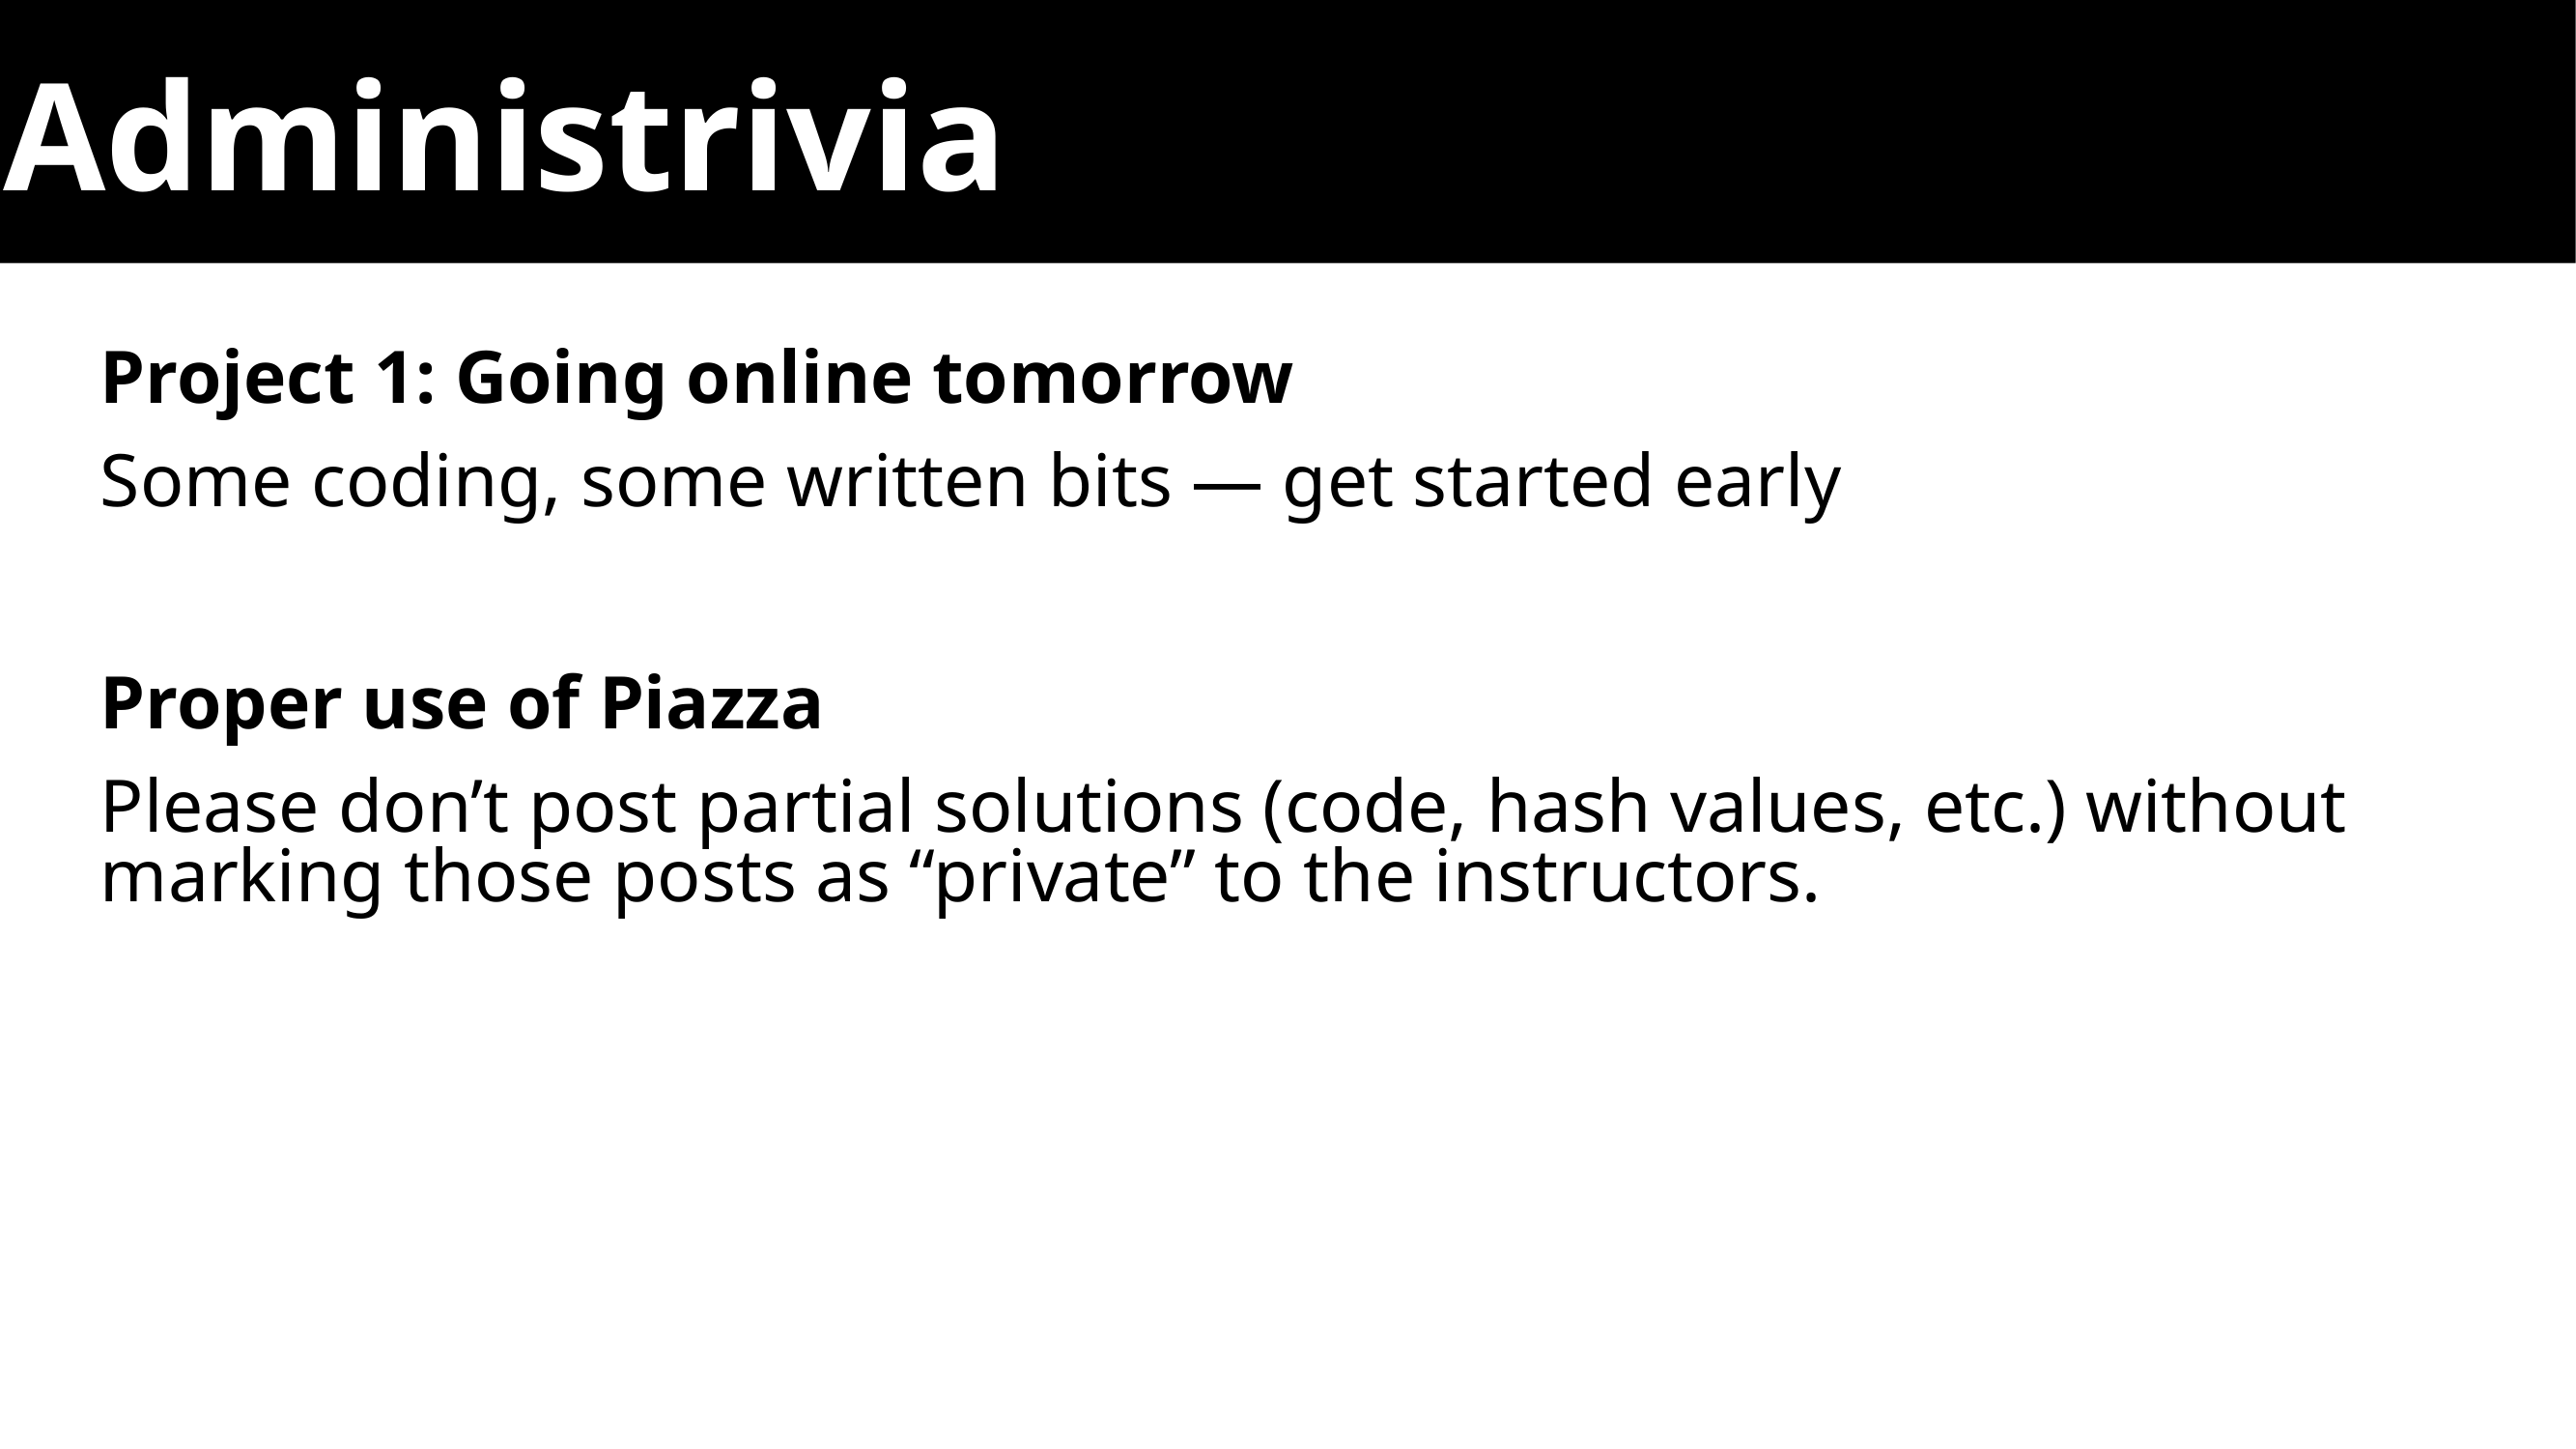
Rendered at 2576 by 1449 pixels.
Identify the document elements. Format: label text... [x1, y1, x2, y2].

title Administrivia [0, 0, 2576, 265]
list Project 1: Going online tomorrow Some coding, some written bits — get started early Proper use of Piazza Please don’t post partial solutions (code, hash values, etc.) without marking those posts as “private” to the instructors. [94, 341, 2556, 1316]
